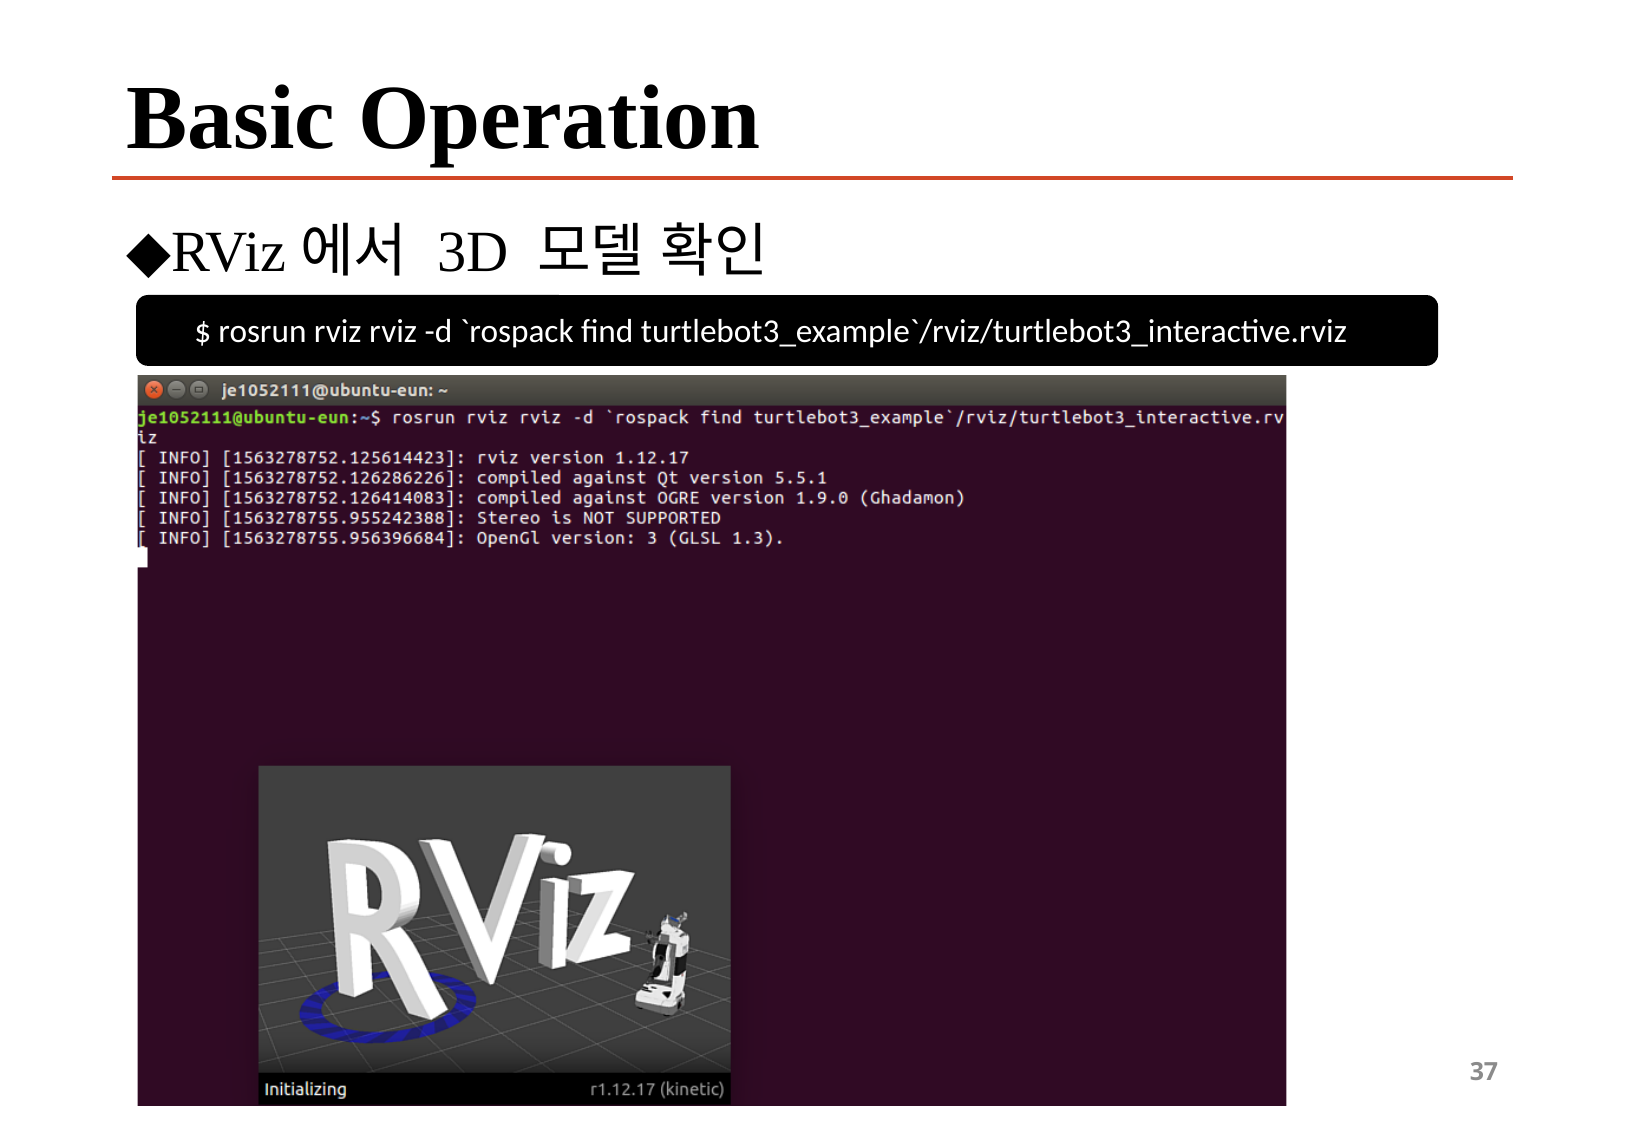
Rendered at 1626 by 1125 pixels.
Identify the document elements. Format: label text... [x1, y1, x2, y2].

slide_number 37 [1433, 1042, 1514, 1103]
picture [137, 375, 1287, 1106]
list ◆RViz에서 3D 모델 확인 [111, 205, 1514, 1014]
title Basic Operation [111, 59, 1514, 179]
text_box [136, 295, 1439, 366]
